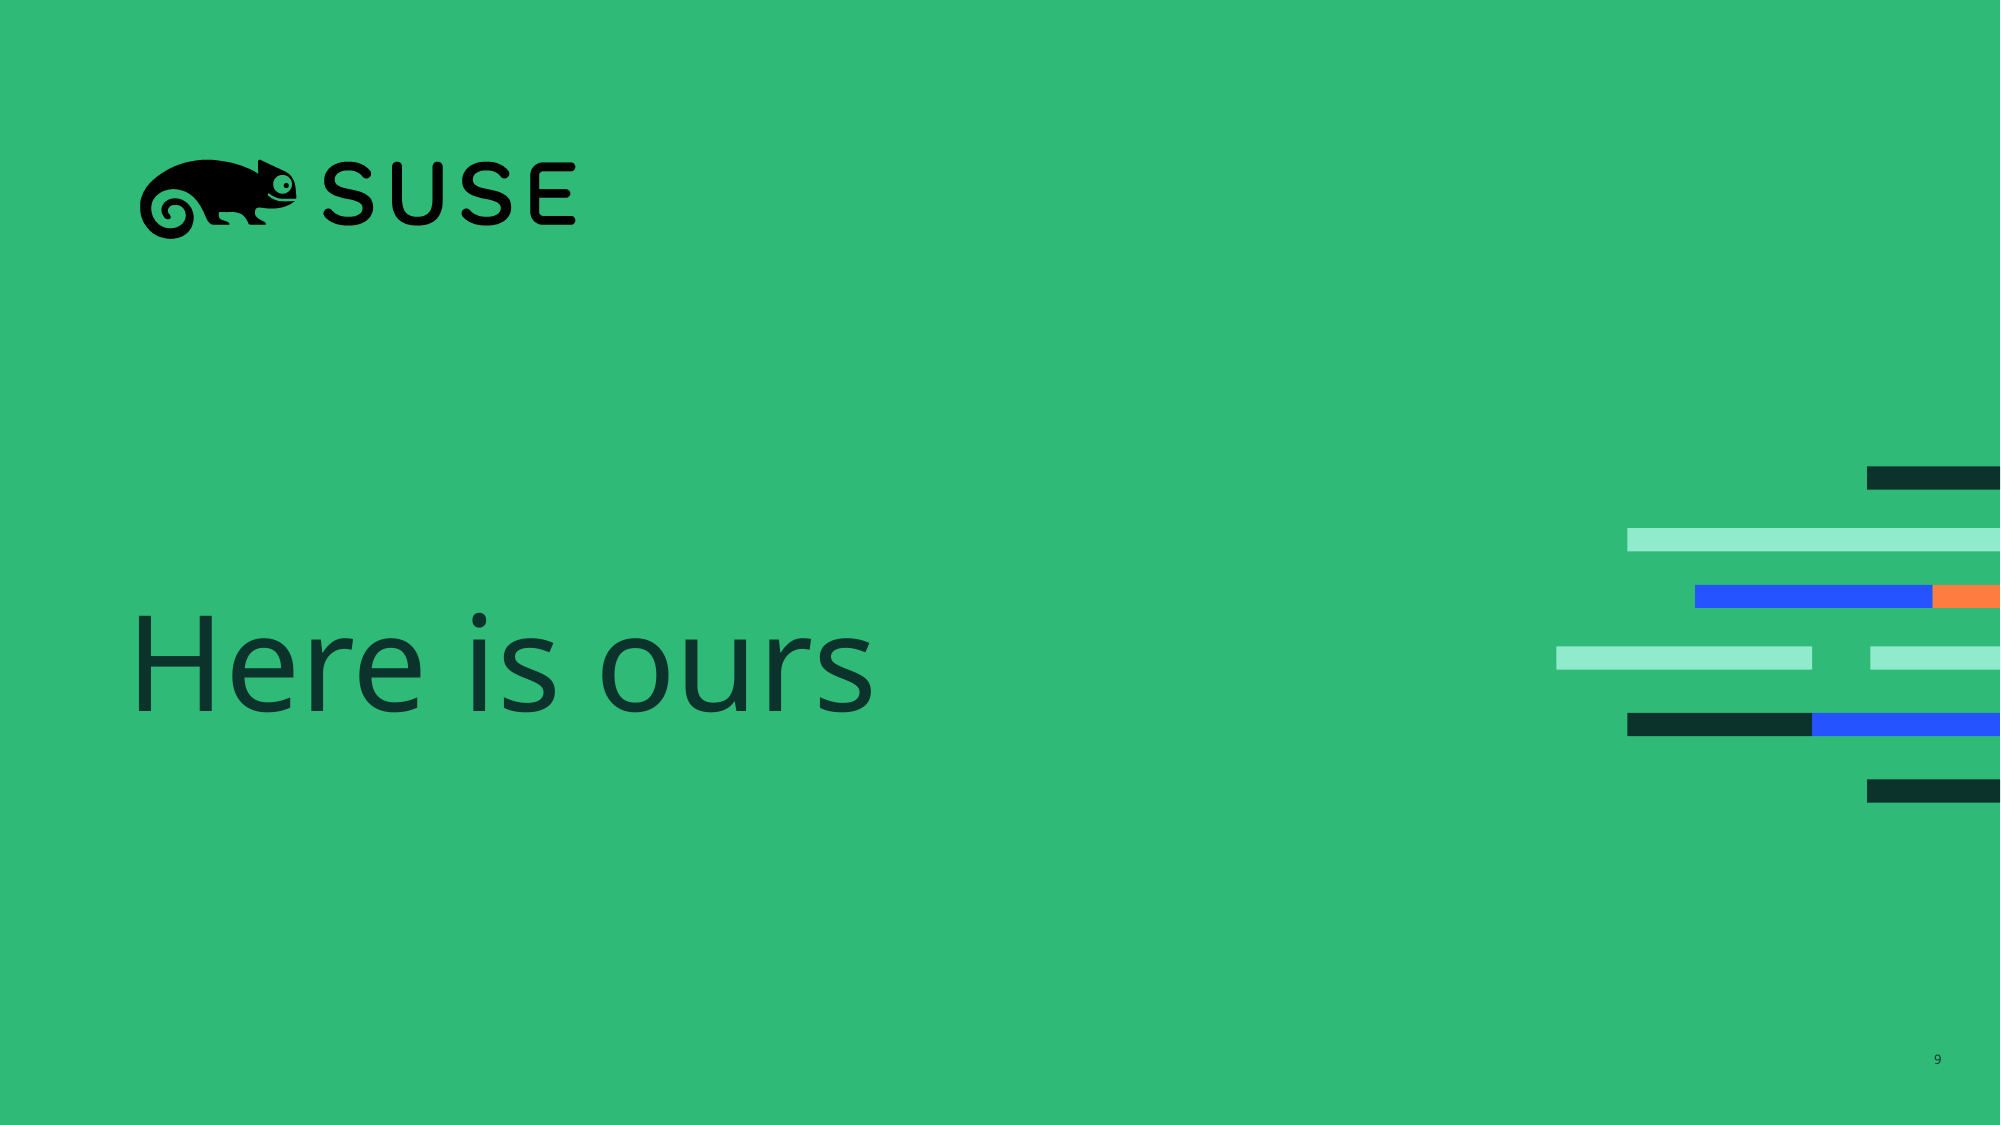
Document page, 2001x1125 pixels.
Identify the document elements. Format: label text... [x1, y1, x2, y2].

picture [78, 100, 636, 287]
slide_number ‹#› [1841, 1031, 1962, 1090]
title Here is ours [106, 285, 1498, 1031]
